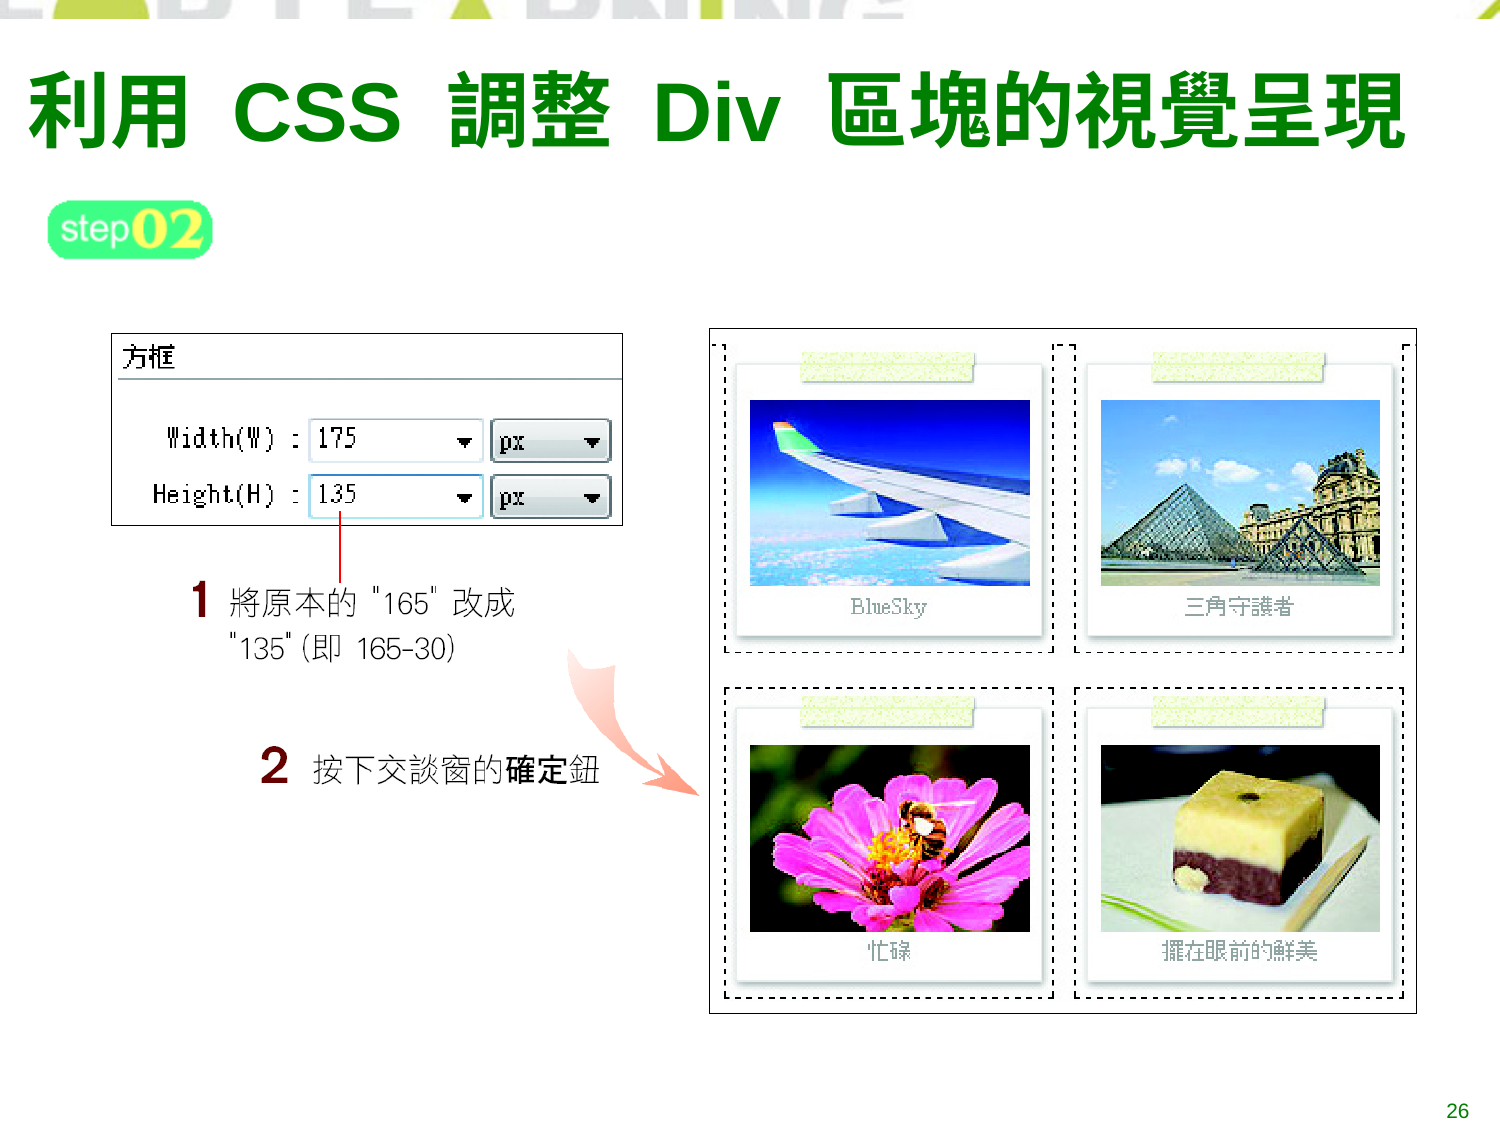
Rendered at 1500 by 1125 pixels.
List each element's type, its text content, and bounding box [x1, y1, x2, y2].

picture [0, 0, 1500, 19]
picture [44, 196, 219, 264]
slide_number 26 [1422, 1089, 1494, 1125]
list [76, 302, 1466, 1036]
title 利用 CSS 調整 Div 區塊的視覺呈現 [11, 19, 1495, 197]
